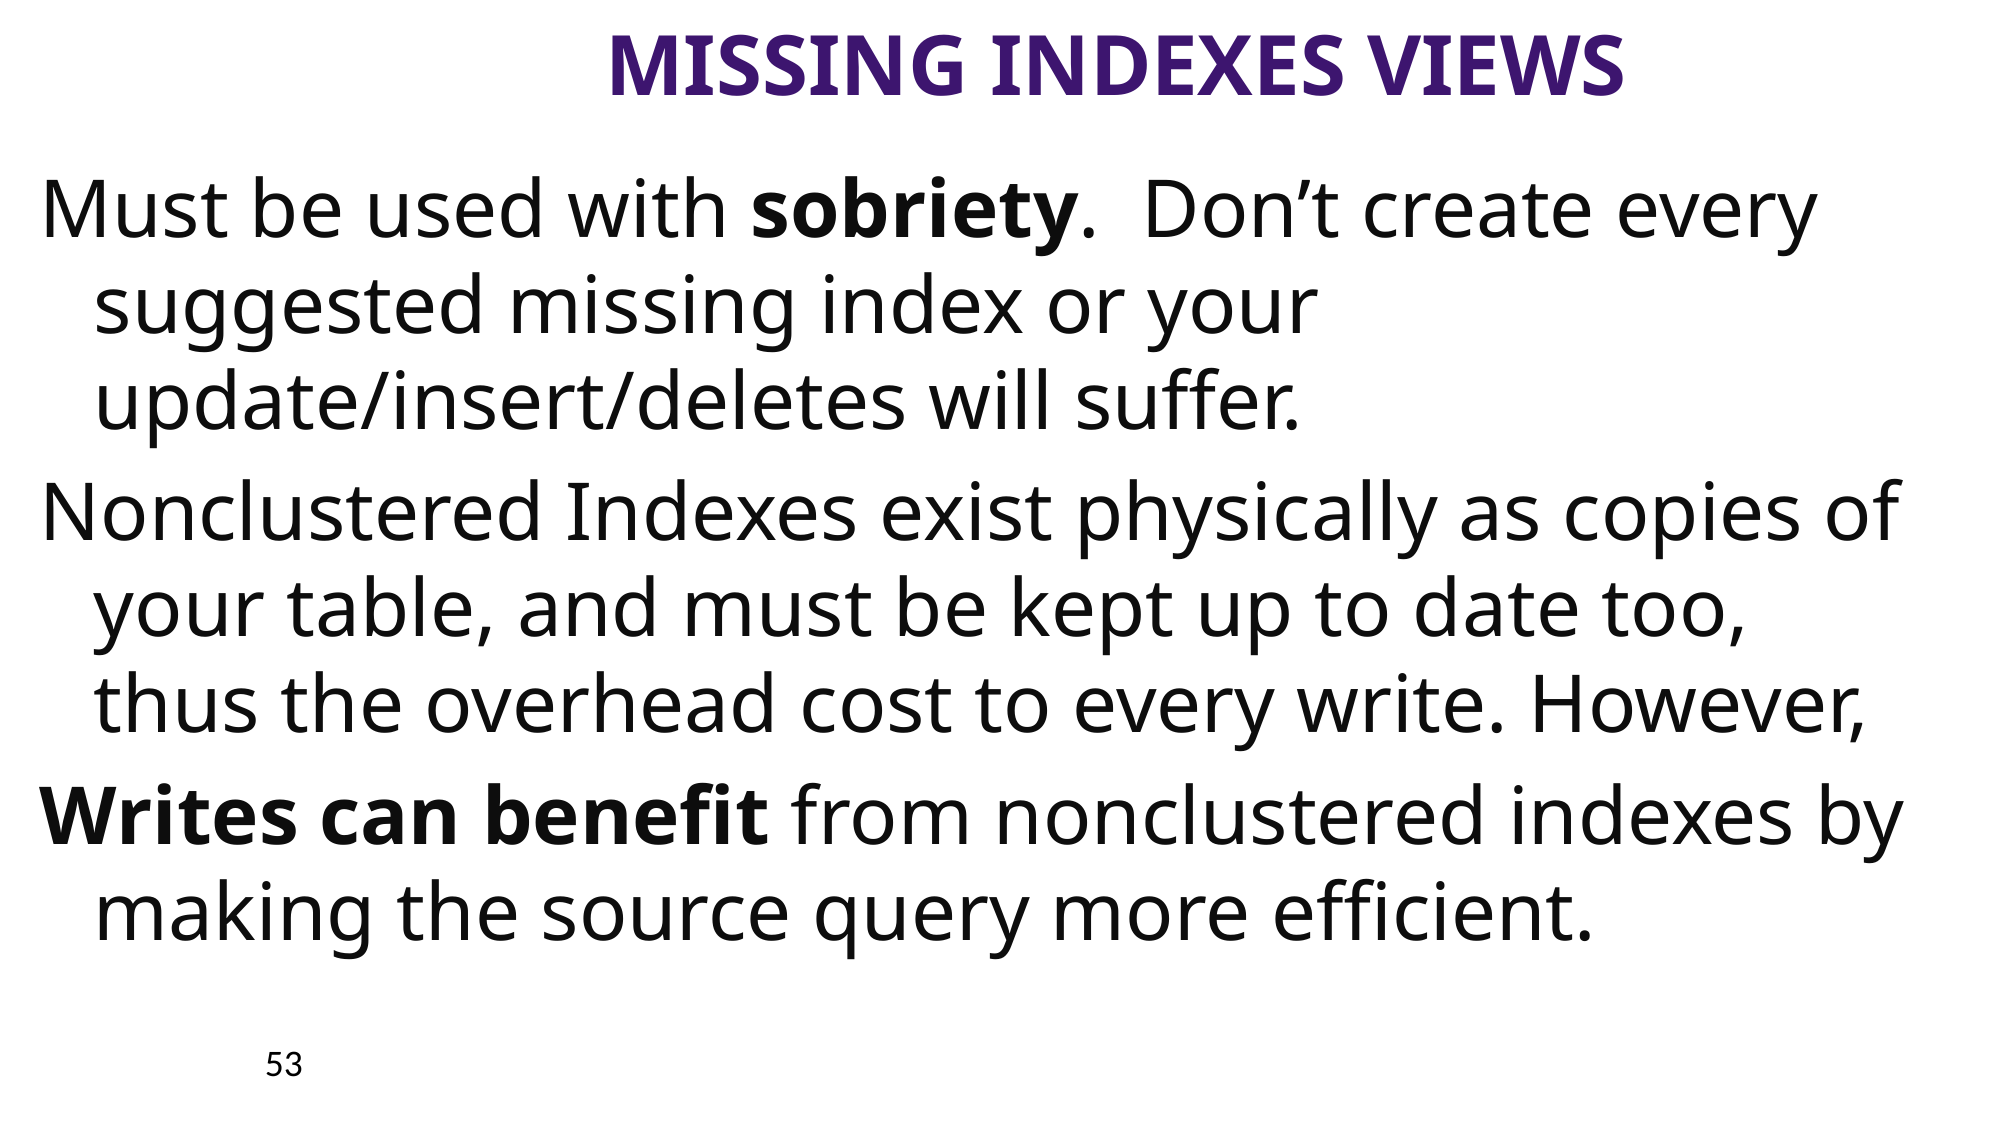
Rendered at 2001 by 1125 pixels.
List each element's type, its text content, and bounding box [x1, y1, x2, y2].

slide_number 53 [249, 1031, 337, 1092]
title Missing Indexes Views [316, 0, 1917, 125]
list Must be used with sobriety. Don’t create every suggested missing index or your update/insert/deletes will suffer. Nonclustered Indexes exist physically as copies of your table, and must be kept up to date too, thus the overhead cost to every write. However, Writes can benefit from nonclustered indexes by making the source query more efficient. [24, 149, 1950, 1038]
